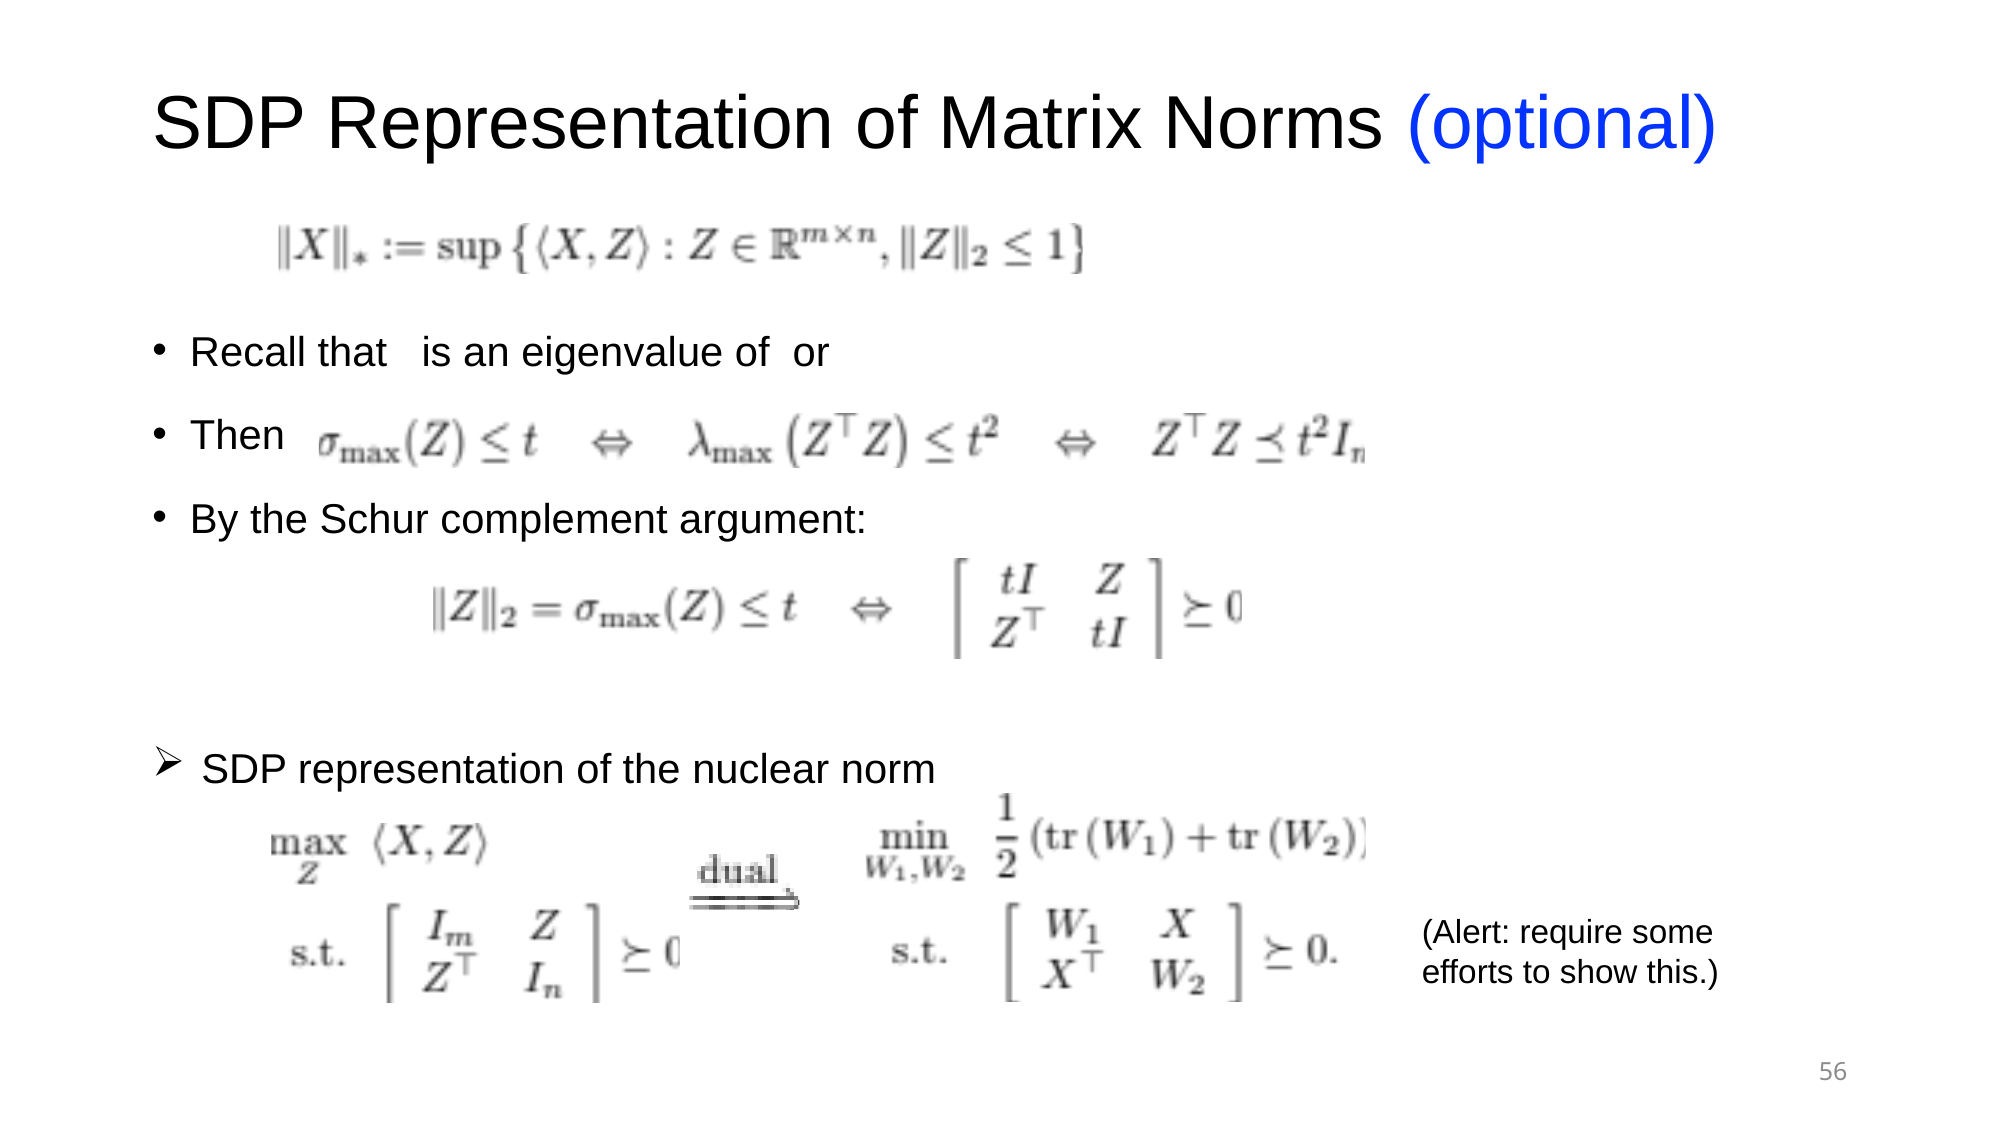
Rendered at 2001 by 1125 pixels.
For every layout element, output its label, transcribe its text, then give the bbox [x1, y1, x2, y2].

picture [278, 223, 1083, 274]
slide_number 56 [1412, 1042, 1863, 1103]
picture [433, 558, 1242, 659]
picture [271, 823, 680, 1003]
picture [865, 793, 1366, 1002]
title SDP Representation of Matrix Norms (optional) [137, 59, 1863, 189]
picture [318, 413, 1365, 468]
text_box (Alert: require some efforts to show this.) [1407, 903, 1762, 998]
picture [689, 854, 800, 910]
